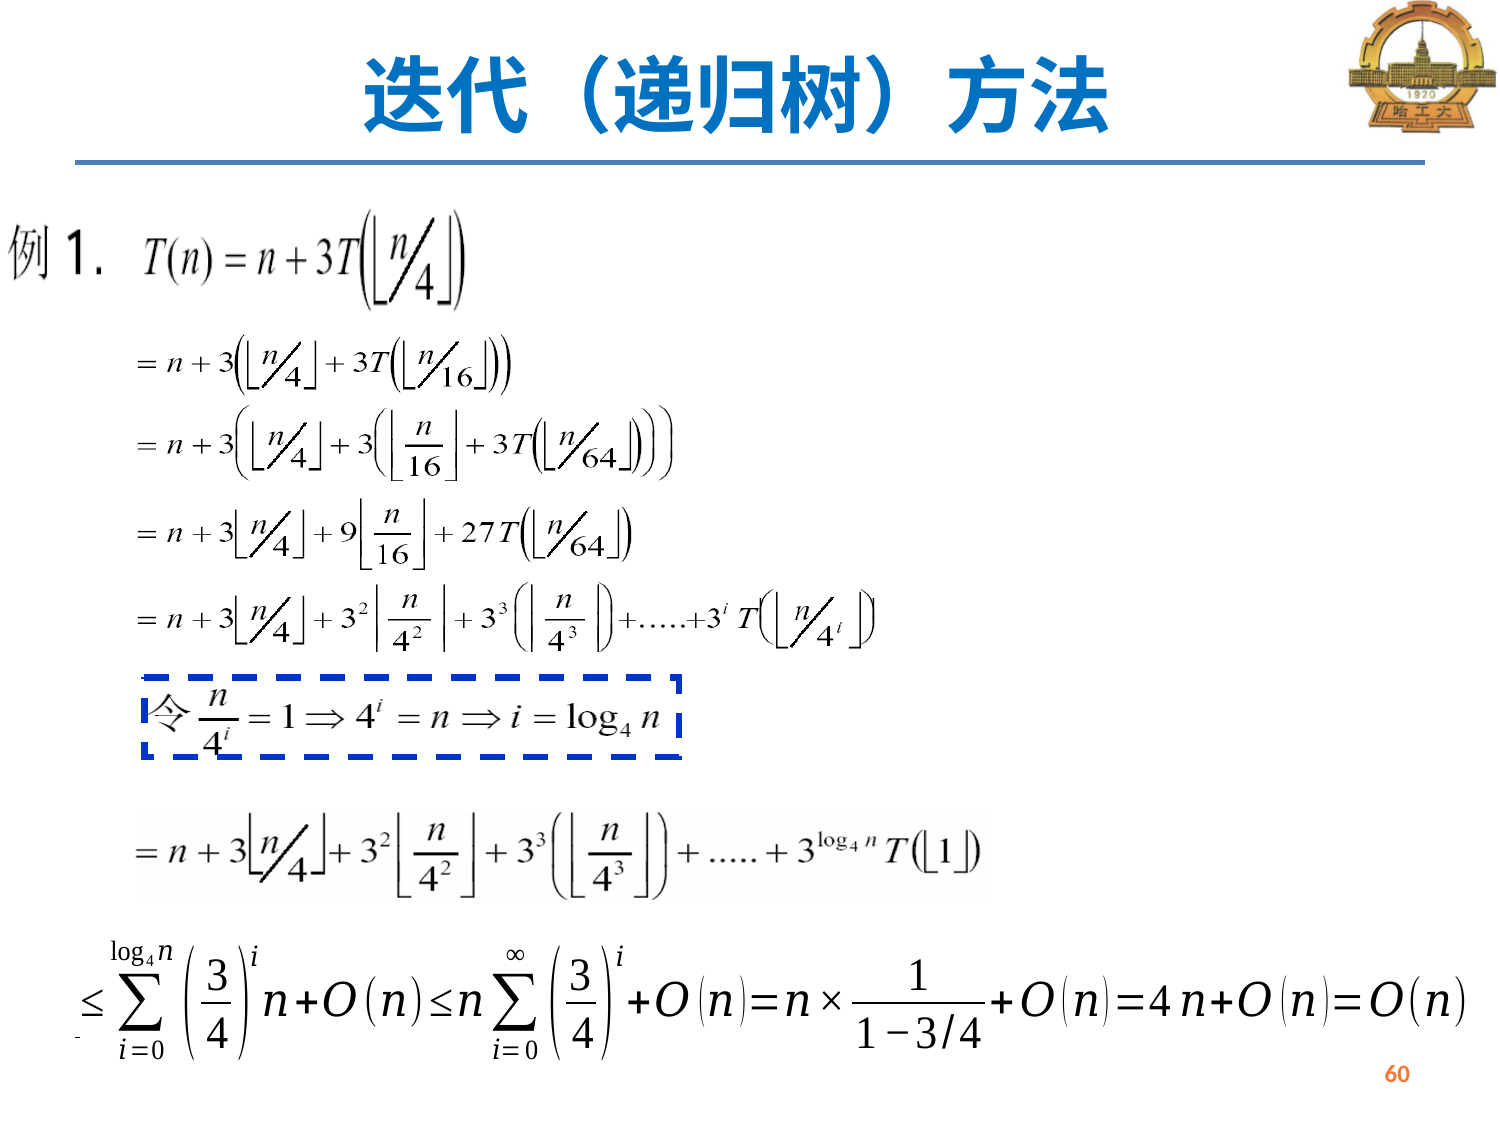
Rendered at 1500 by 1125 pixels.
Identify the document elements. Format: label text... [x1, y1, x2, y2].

slide_number 60 [1074, 1042, 1425, 1103]
picture [135, 327, 881, 653]
picture [135, 812, 987, 900]
picture [4, 206, 484, 313]
picture [147, 680, 677, 755]
picture [1340, 0, 1500, 138]
title 迭代（递归树）方法 [62, 7, 1413, 178]
